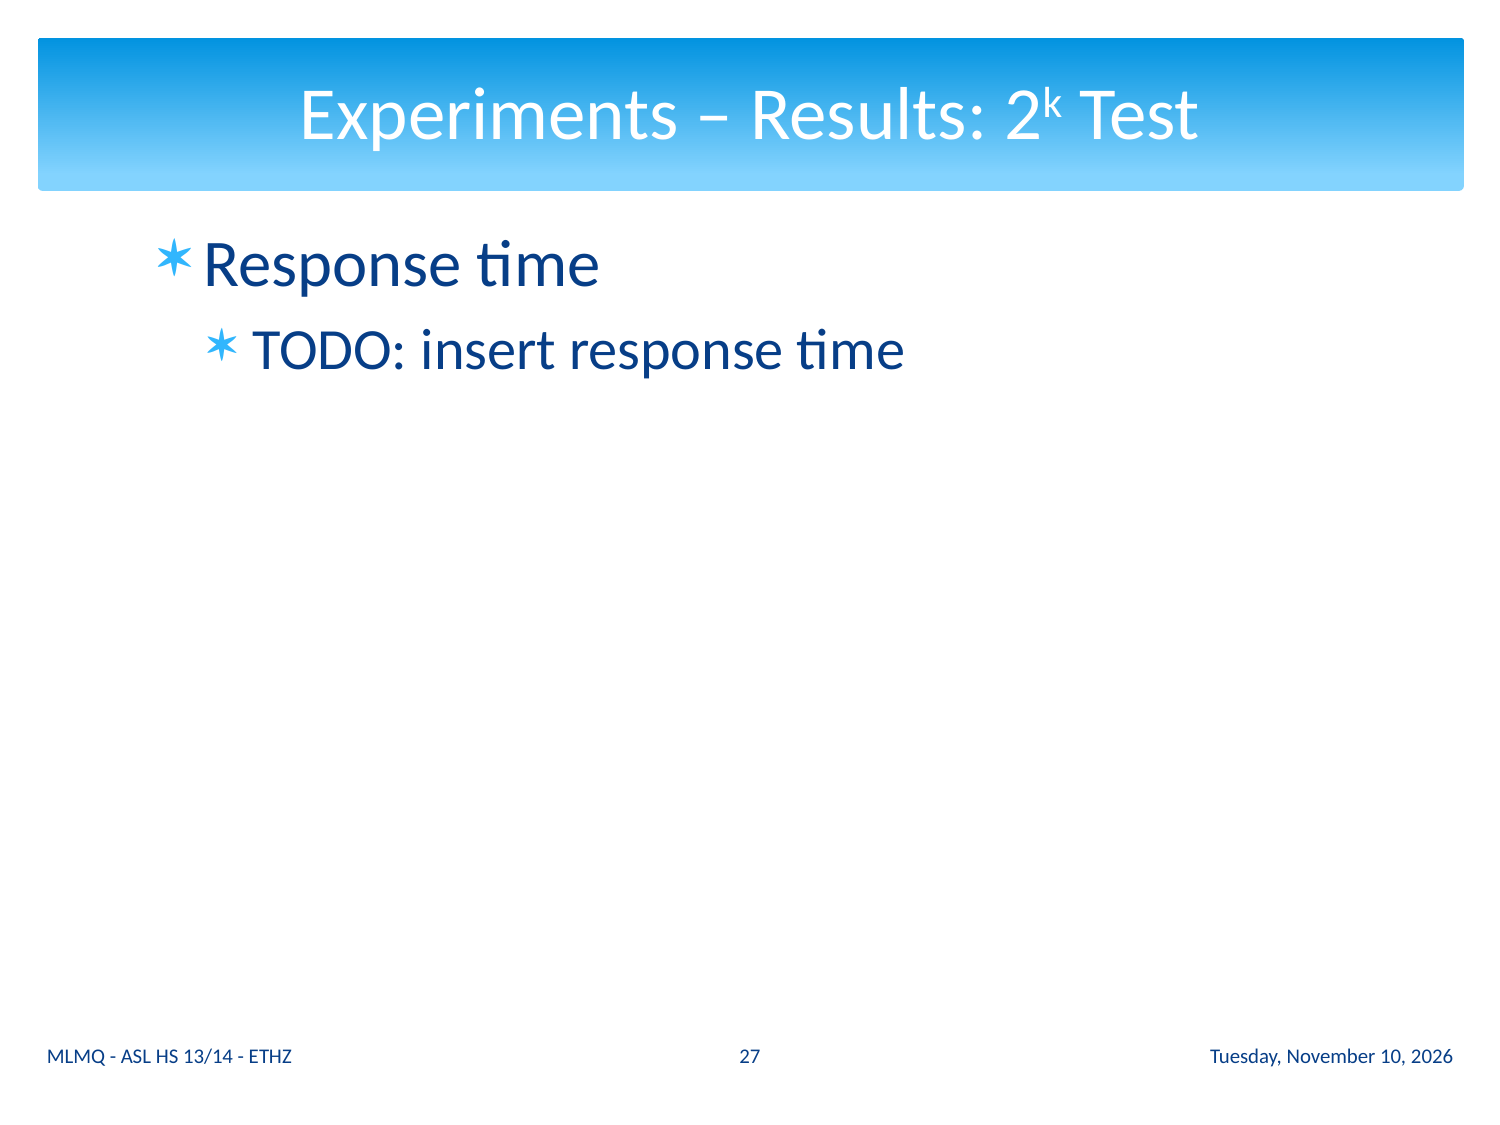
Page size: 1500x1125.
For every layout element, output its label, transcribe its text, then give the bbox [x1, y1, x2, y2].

list Response time TODO: insert response time [143, 212, 1359, 1005]
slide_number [847, 1025, 1469, 1086]
slide_number 27 [654, 1025, 846, 1086]
footer MLMQ - ASL HS 13/14 - ETHZ [31, 1025, 653, 1086]
title Experiments – Results: 2k Test [75, 6, 1425, 213]
